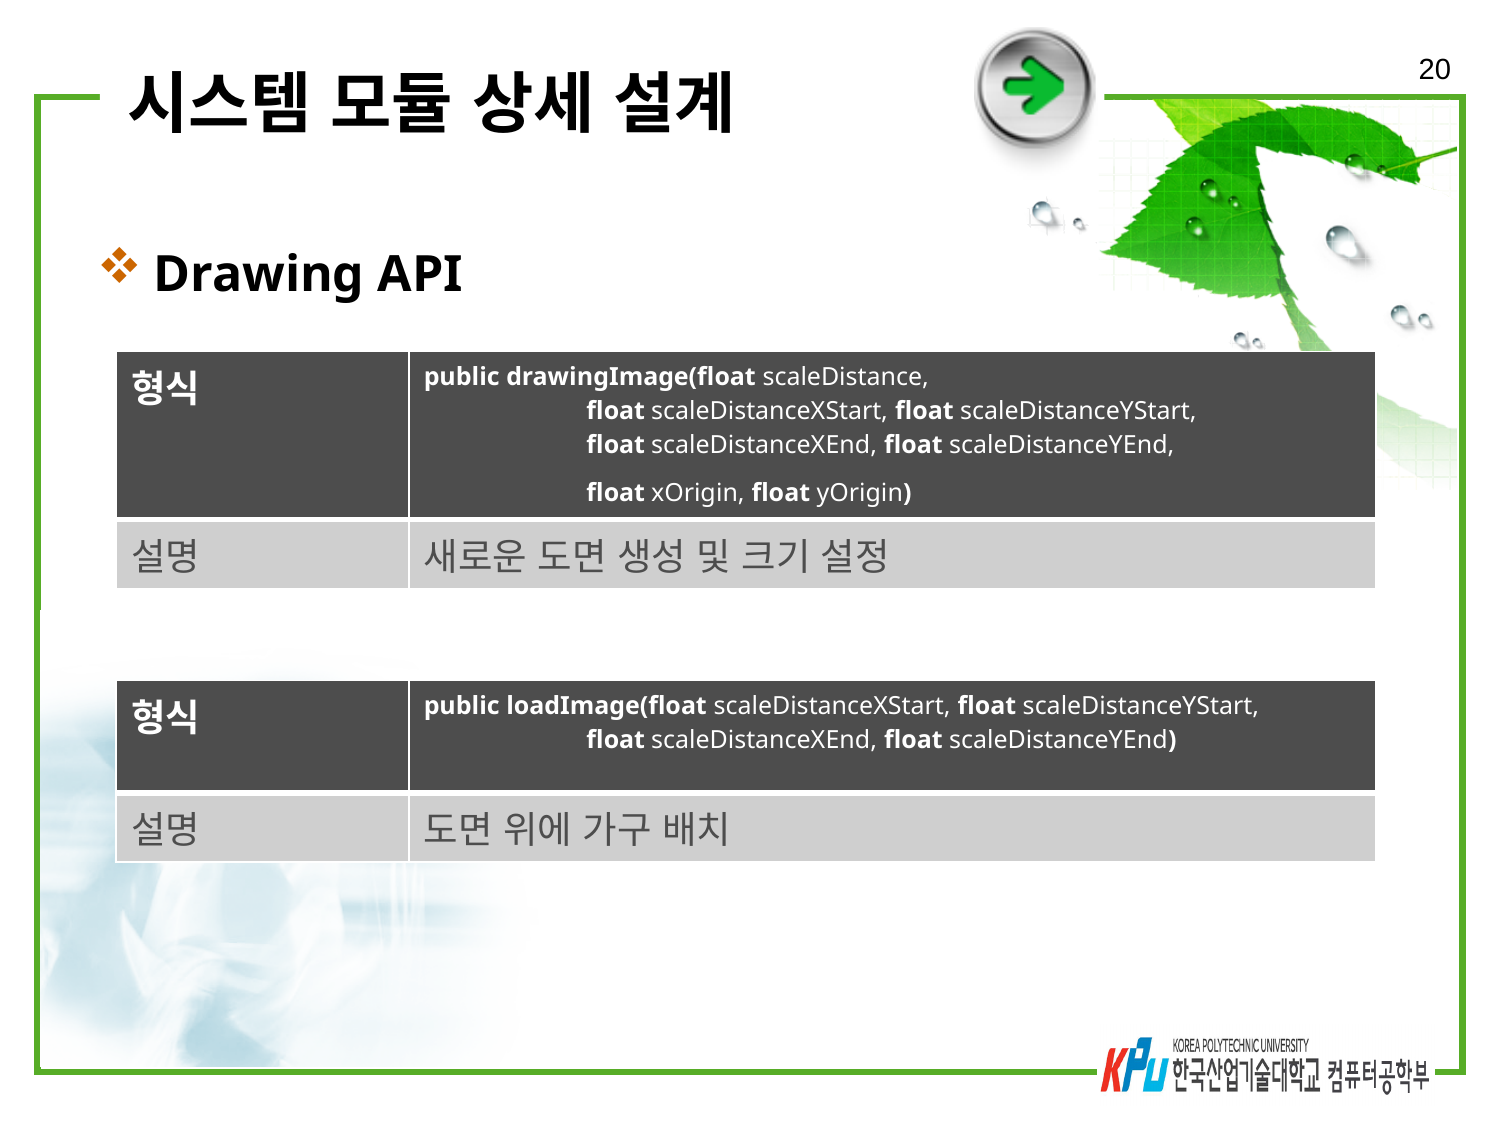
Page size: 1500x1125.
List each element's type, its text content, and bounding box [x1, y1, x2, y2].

table_header public drawingImage(float scaleDistance, float scaleDistanceXStart, float scaleDistanceYStart, float scaleDistanceXEnd, float scaleDistanceYEnd, float xOrigin, float yOrigin) [410, 352, 1375, 517]
list Drawing API [82, 234, 1432, 1009]
table_cell 새로운 도면 생성 및 크기 설정 [410, 522, 1375, 588]
picture [1097, 1024, 1435, 1106]
table_cell 설명 [117, 796, 408, 861]
table_cell 설명 [117, 522, 408, 588]
title 시스템 모듈 상세 설계 [112, 54, 875, 147]
table_header public loadImage(float scaleDistanceXStart, float scaleDistanceYStart, float scaleDistanceXEnd, float scaleDistanceYEnd) [410, 681, 1375, 790]
table_header 형식 [117, 352, 408, 517]
slide_number 20 [1116, 42, 1467, 83]
picture [974, 27, 1457, 518]
picture [40, 610, 554, 1067]
table_cell 도면 위에 가구 배치 [410, 796, 1375, 861]
table_header 형식 [117, 681, 408, 790]
